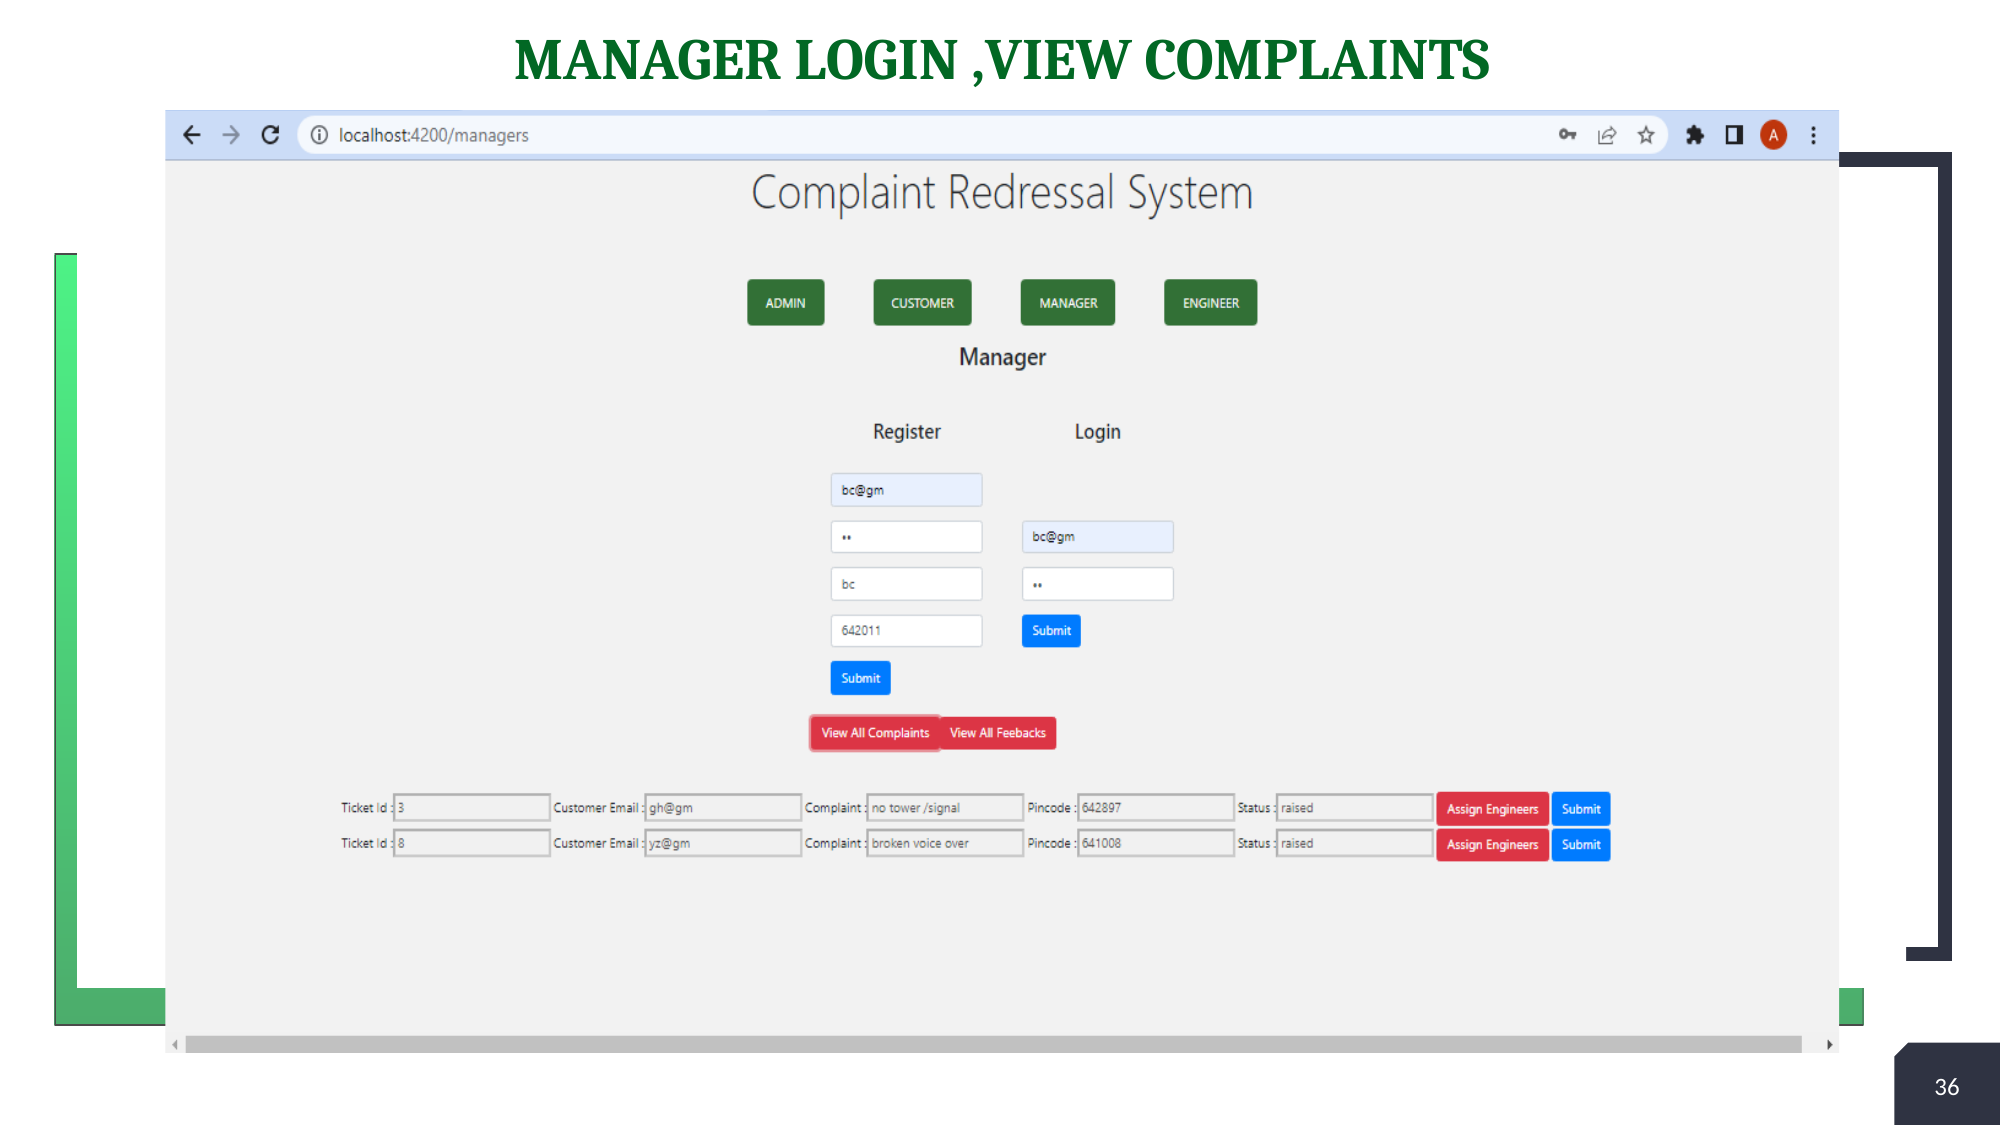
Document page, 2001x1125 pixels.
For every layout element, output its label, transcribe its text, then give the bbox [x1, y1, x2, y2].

picture [165, 110, 1840, 1053]
slide_number 36 [1894, 1052, 2000, 1119]
title MANAGER LOGIN ,VIEW COMPLAINTS [100, 21, 1905, 100]
